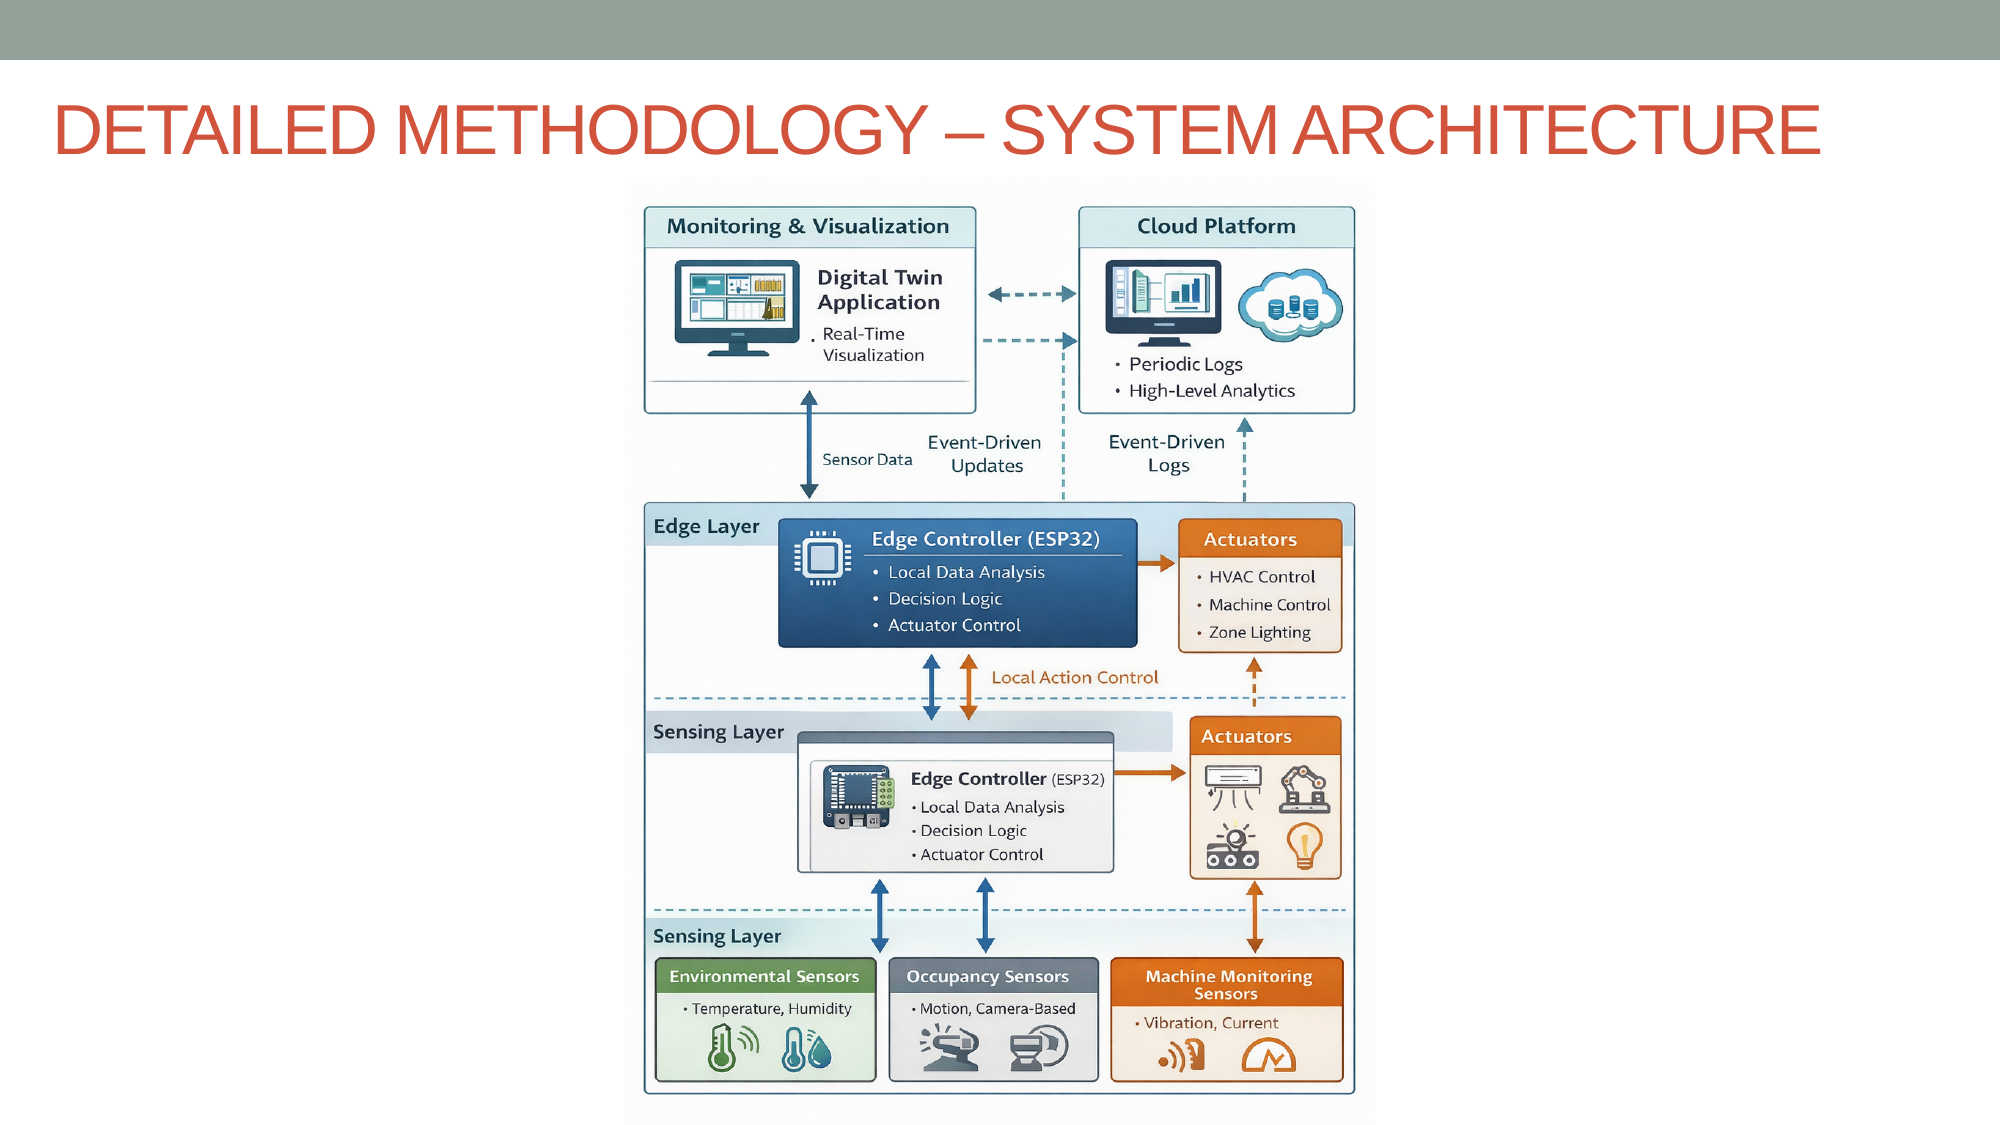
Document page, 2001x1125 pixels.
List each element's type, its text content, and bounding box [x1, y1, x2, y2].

title DETAILED METHODOLOGY – SYSTEM ARCHITECTURE [37, 45, 2000, 208]
picture [624, 177, 1376, 1125]
